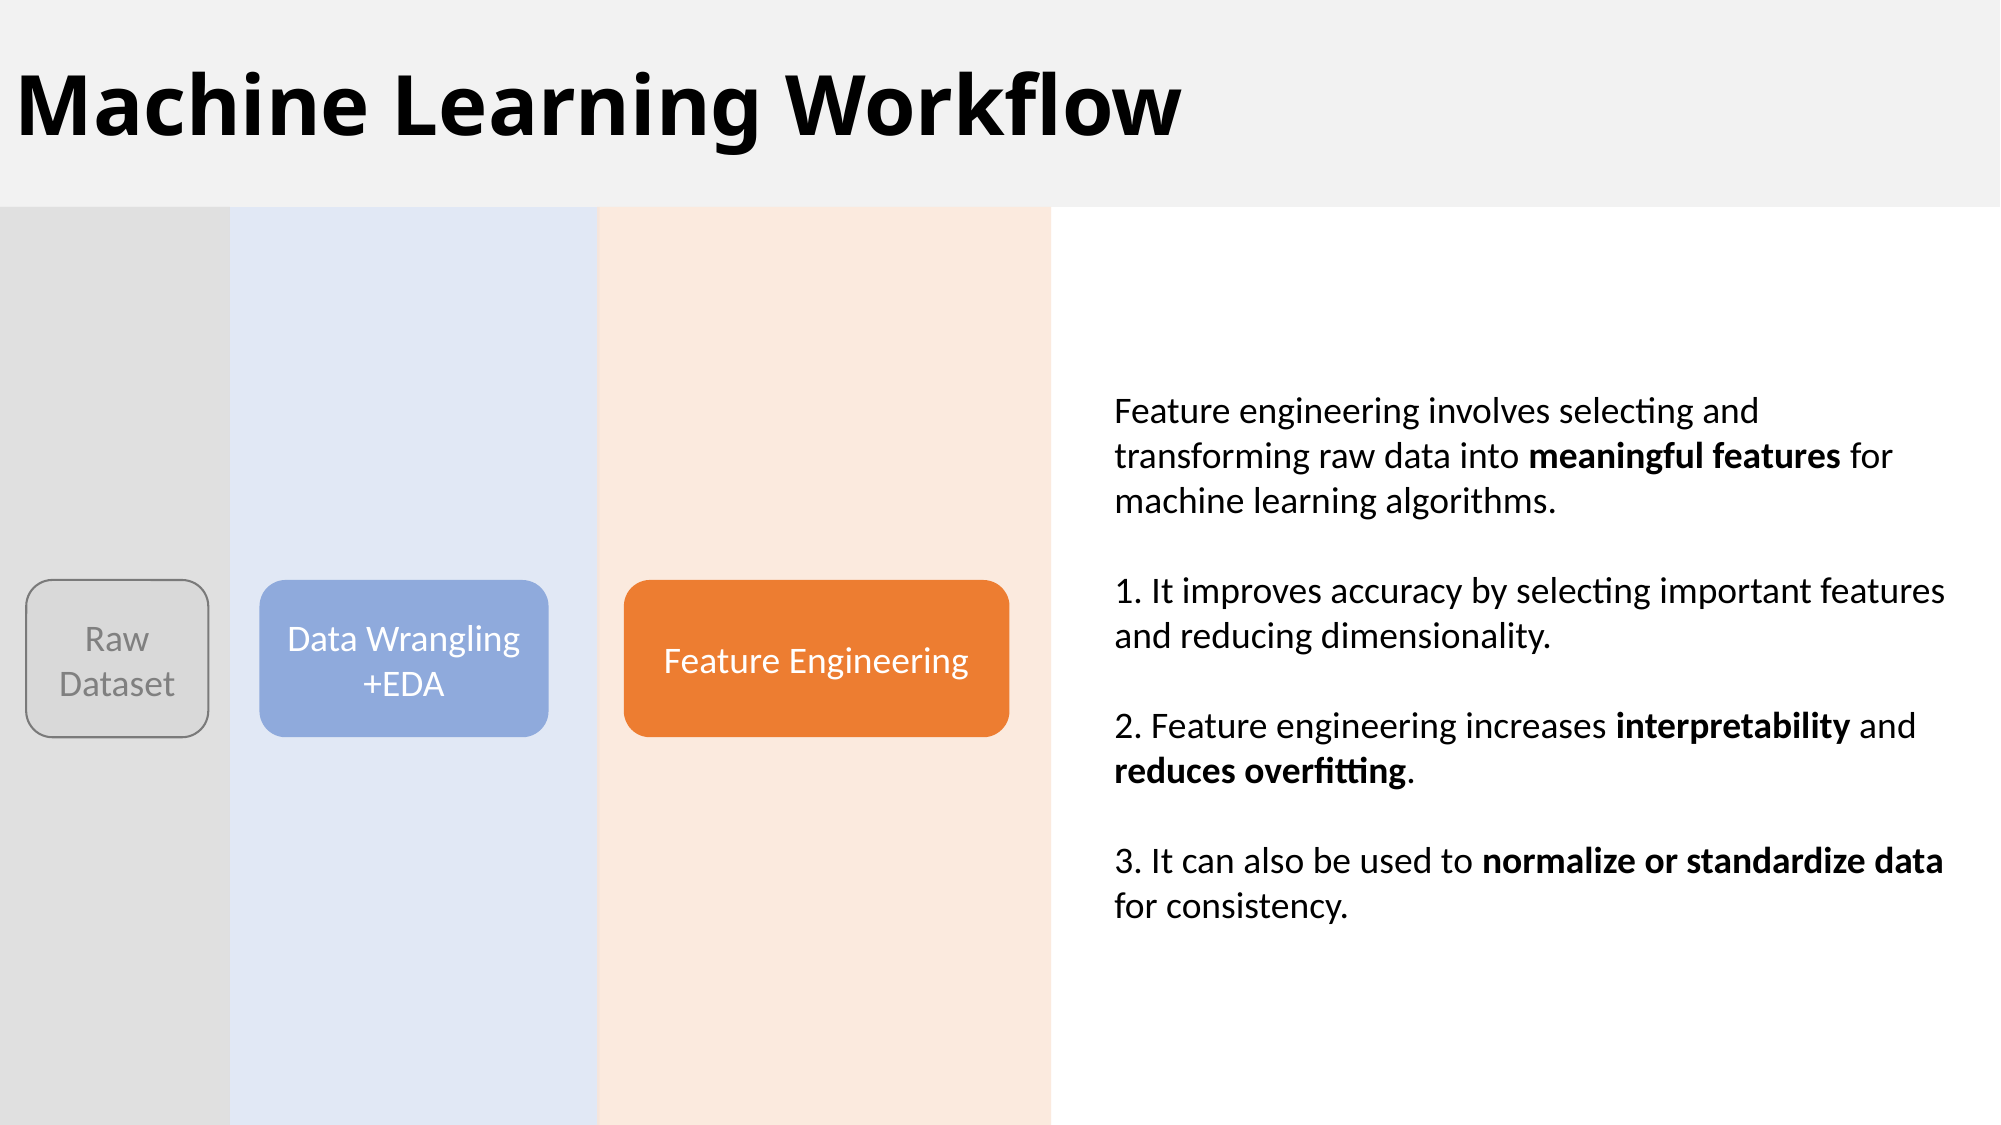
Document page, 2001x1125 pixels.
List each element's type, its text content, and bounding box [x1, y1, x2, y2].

text_box Raw Dataset [25, 578, 210, 739]
text_box Machine Learning Workflow [0, 0, 2000, 205]
text_box [231, 208, 596, 1125]
text_box Feature engineering involves selecting and transforming raw data into meaningful features for machine learning algorithms. It improves accuracy by selecting important features and reducing dimensionality. 2. Feature engineering increases interpretability and reduces overfitting. 3. It can also be used to normalize or standardize data for consistency. [1099, 378, 1974, 934]
text_box [596, 206, 1052, 1125]
text_box [0, 206, 231, 1125]
text_box Data Wrangling +EDA [258, 578, 550, 739]
text_box Feature Engineering [622, 578, 1011, 739]
